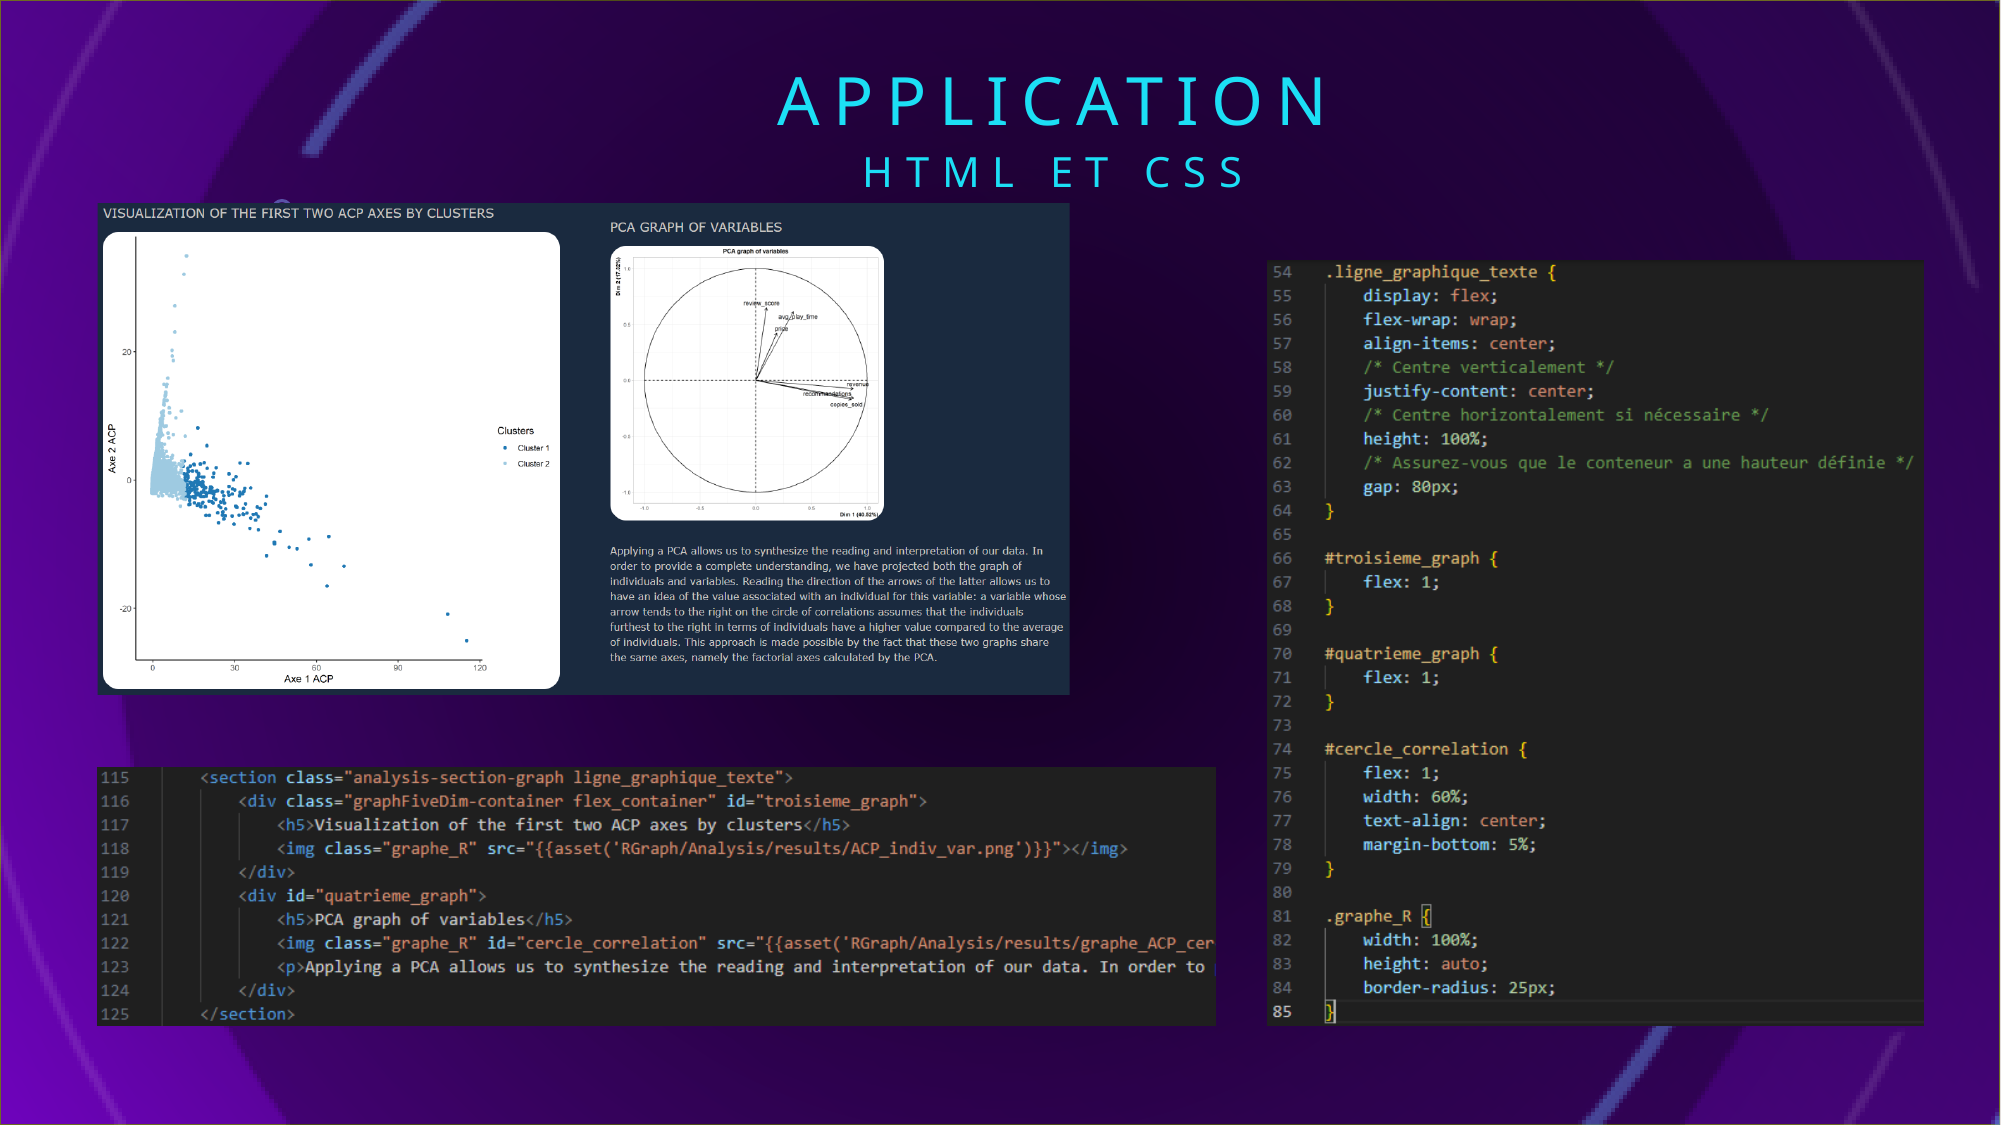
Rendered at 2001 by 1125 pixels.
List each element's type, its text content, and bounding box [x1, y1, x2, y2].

picture [0, 0, 2000, 1125]
title Application [435, 48, 1671, 104]
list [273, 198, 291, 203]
text_box HTML et CSS [435, 104, 1671, 204]
